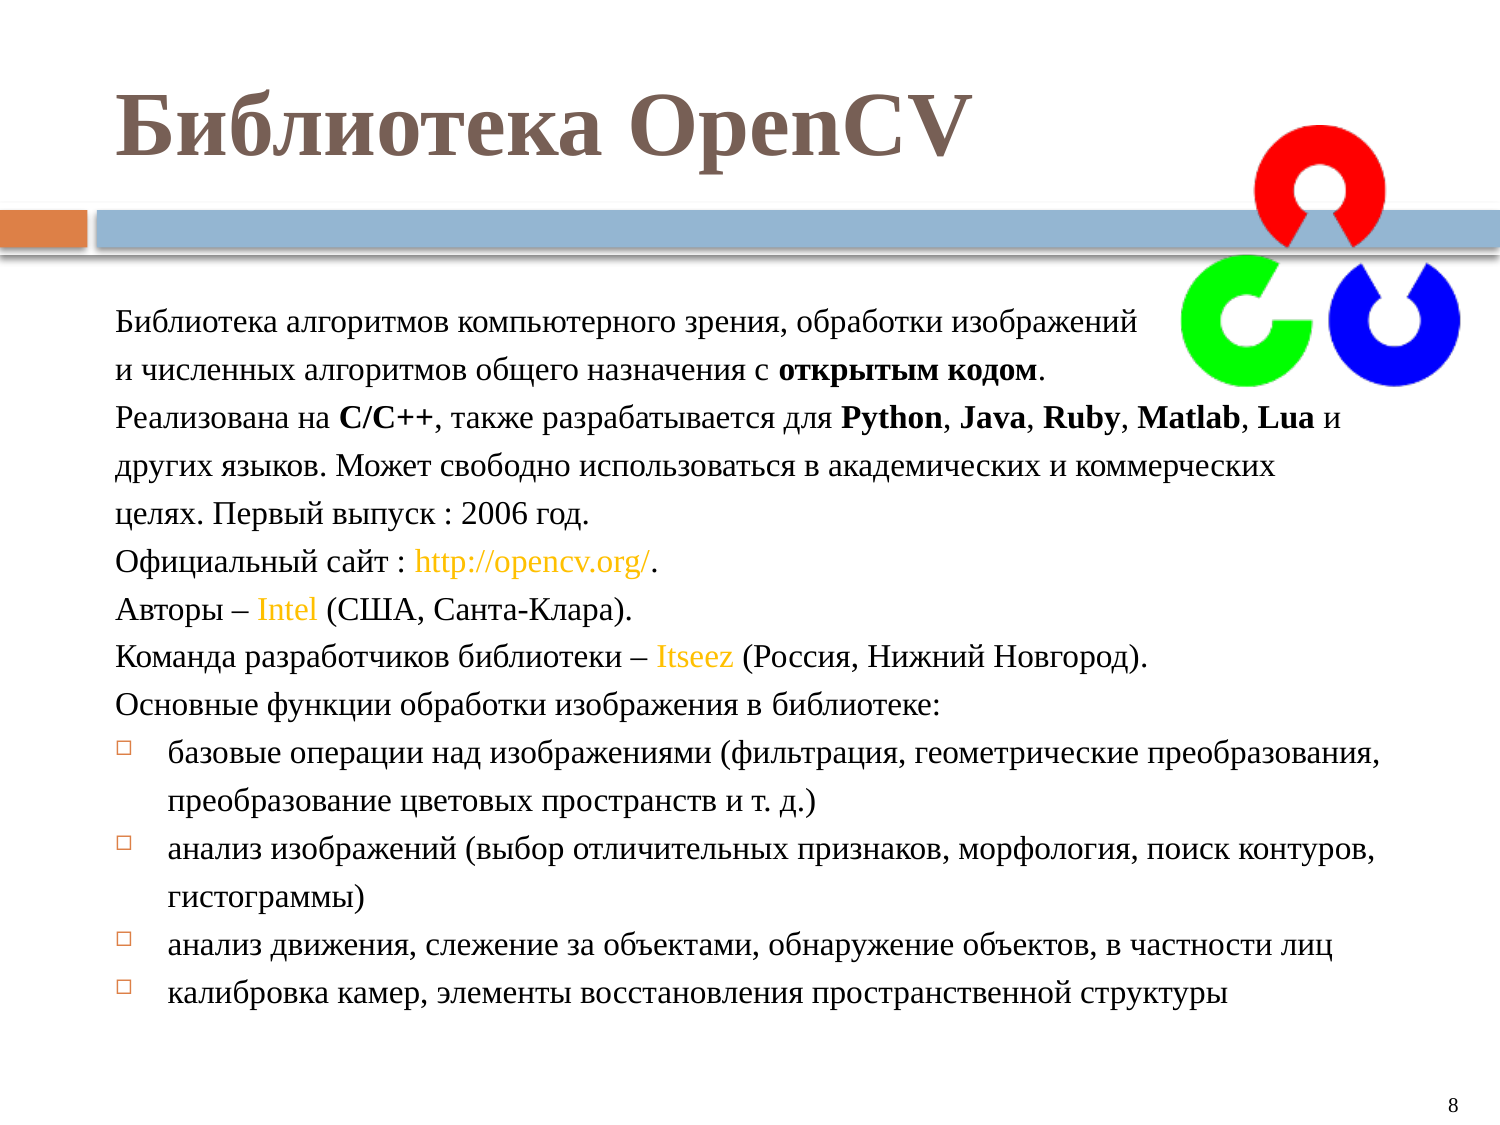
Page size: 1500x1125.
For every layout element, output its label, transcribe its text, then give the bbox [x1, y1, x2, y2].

slide_number 8 [1409, 1084, 1497, 1125]
list Библиотека алгоритмов компьютерного зрения, обработки изображений и численных алгоритмов общего назначения с открытым кодом. Реализована на C/C++, также разрабатывается для Python, Java, Ruby, Matlab, Lua и других языков. Может свободно использоваться в академических и коммерческих целях. Первый выпуск : 2006 год. Официальный сайт : http://opencv.org/. Авторы – Intel (США, Санта-Клара). Команда разработчиков библиотеки – Itseez (Россия, Нижний Новгород). Основные функции обработки изображения в библиотеке: базовые операции над изображениями (фильтрация, геометрические преобразования, преобразование цветовых пространств и т. д.) анализ изображений (выбор отличительных признаков, морфология, поиск контуров, гистограммы) анализ движения, слежение за объектами, обнаружение объектов, в частности лиц калибровка камер, элементы восстановления пространственной структуры [100, 283, 1438, 1080]
picture [1179, 125, 1462, 399]
title Библиотека OpenCV [100, 37, 1438, 200]
